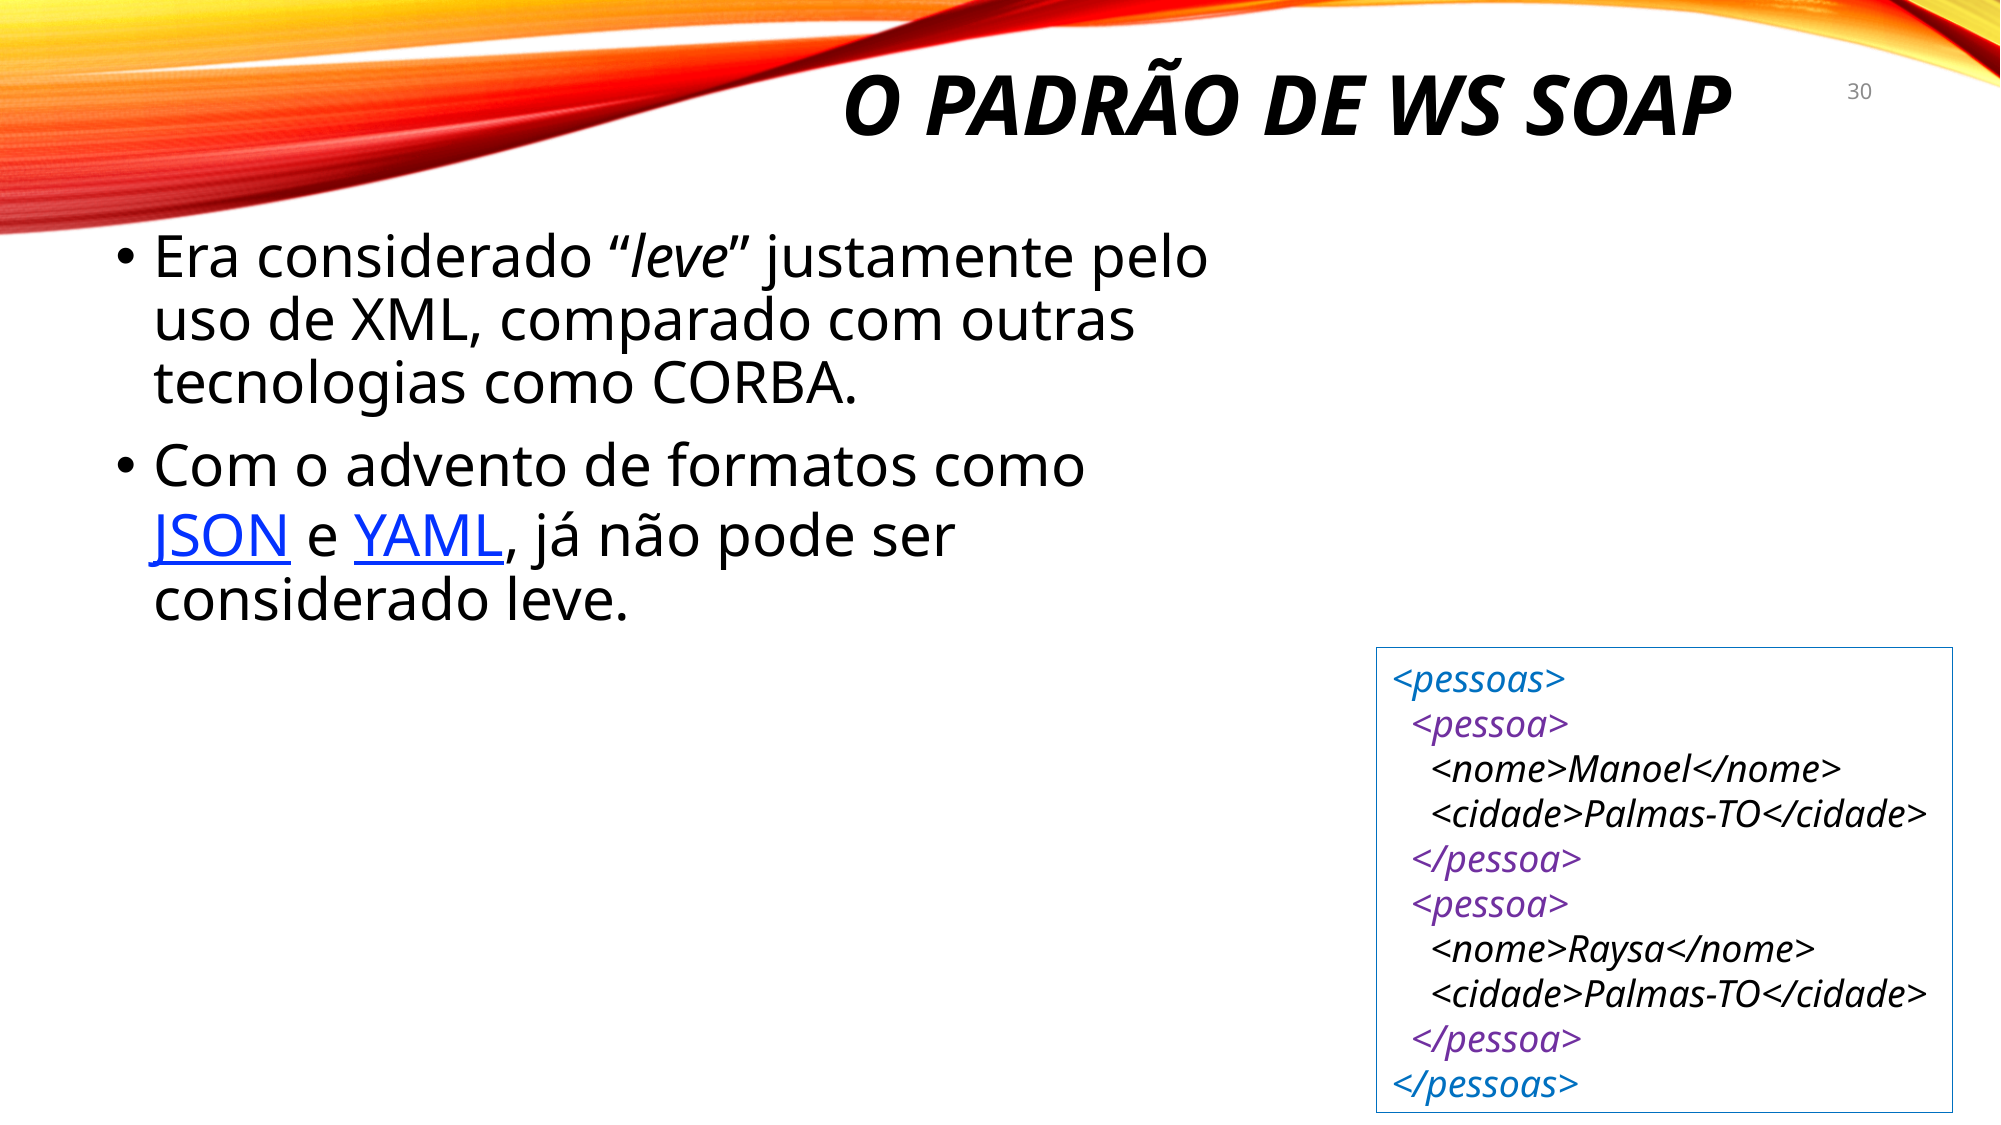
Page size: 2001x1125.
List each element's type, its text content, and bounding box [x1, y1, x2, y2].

list Era considerado “leve” justamente pelo uso de XML, comparado com outras tecnologias como CORBA. Com o advento de formatos como JSON e YAML, já não pode ser considerado leve. [100, 219, 1246, 961]
picture [0, 0, 2000, 237]
text_box <pessoas> <pessoa> <nome>Manoel</nome> <cidade>Palmas-TO</cidade> </pessoa> <pessoa> <nome>Raysa</nome> <cidade>Palmas-TO</cidade> </pessoa> </pessoas> [1376, 647, 1953, 1113]
title O padrão de ws soap [687, 12, 1888, 205]
